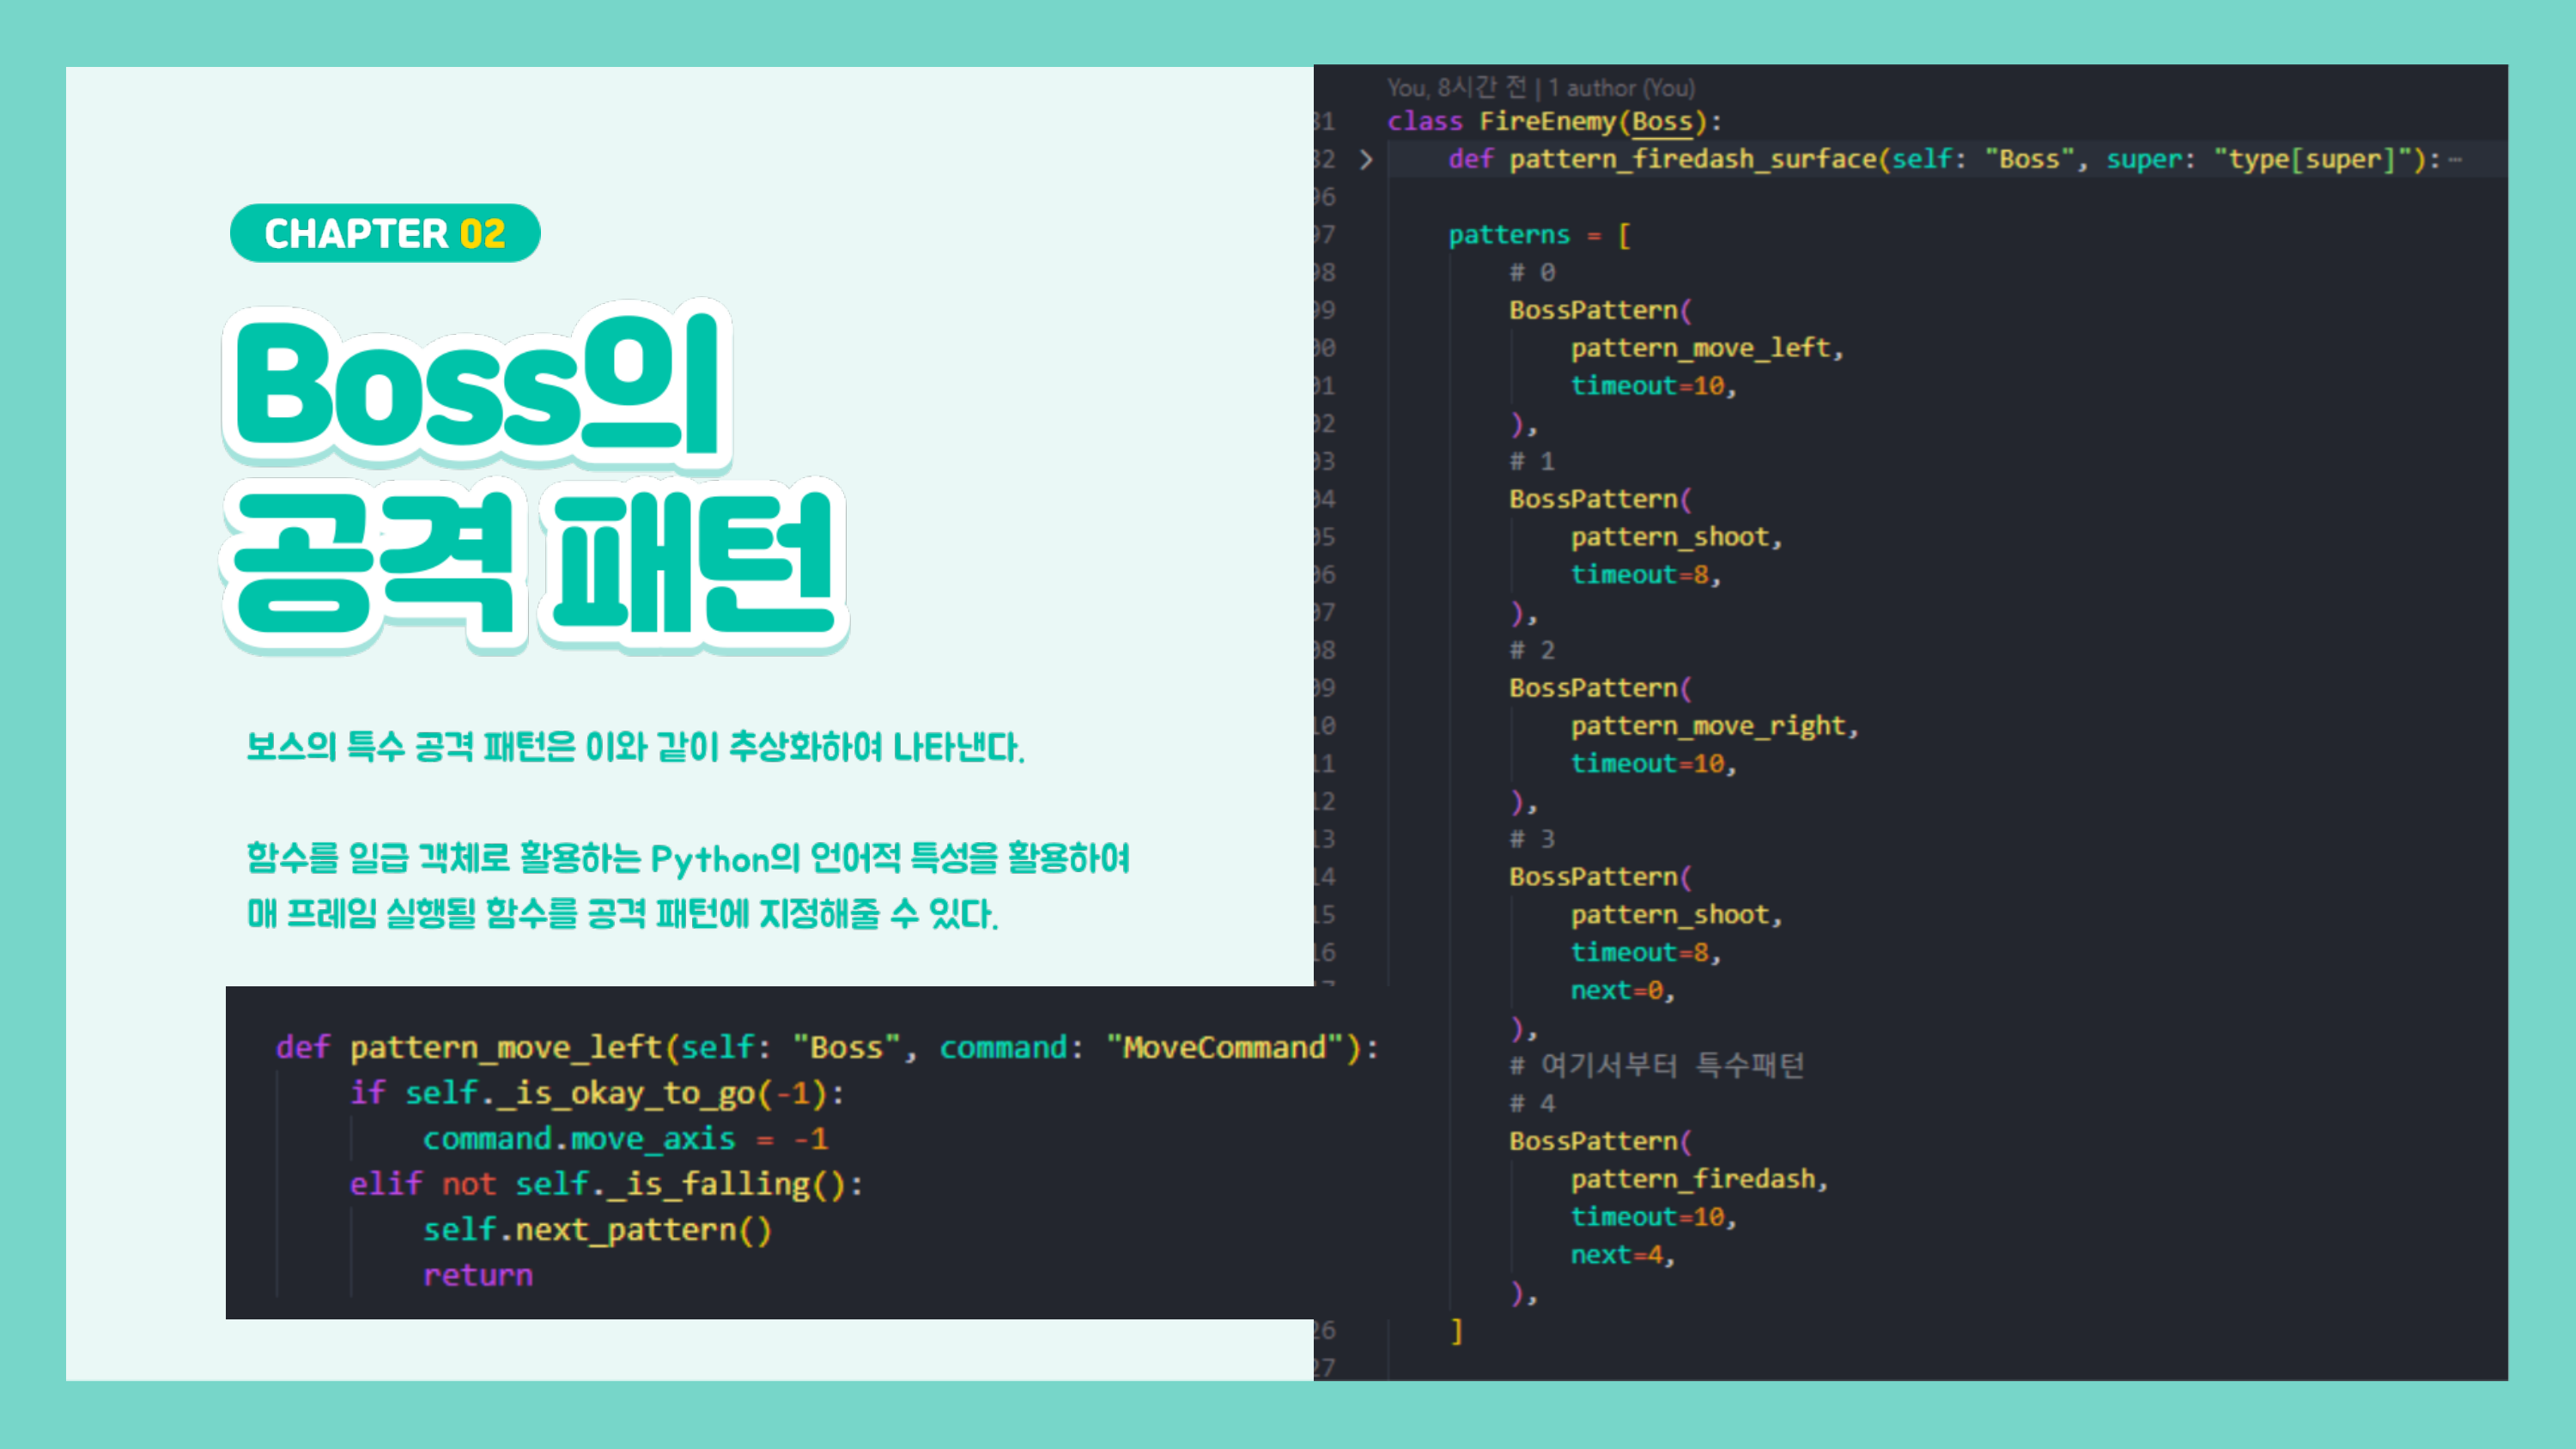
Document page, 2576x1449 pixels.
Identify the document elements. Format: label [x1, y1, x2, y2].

picture [33, 54, 1431, 1251]
text_box [226, 985, 1420, 1319]
text_box [1313, 64, 2510, 1381]
text_box [65, 1258, 1309, 1382]
